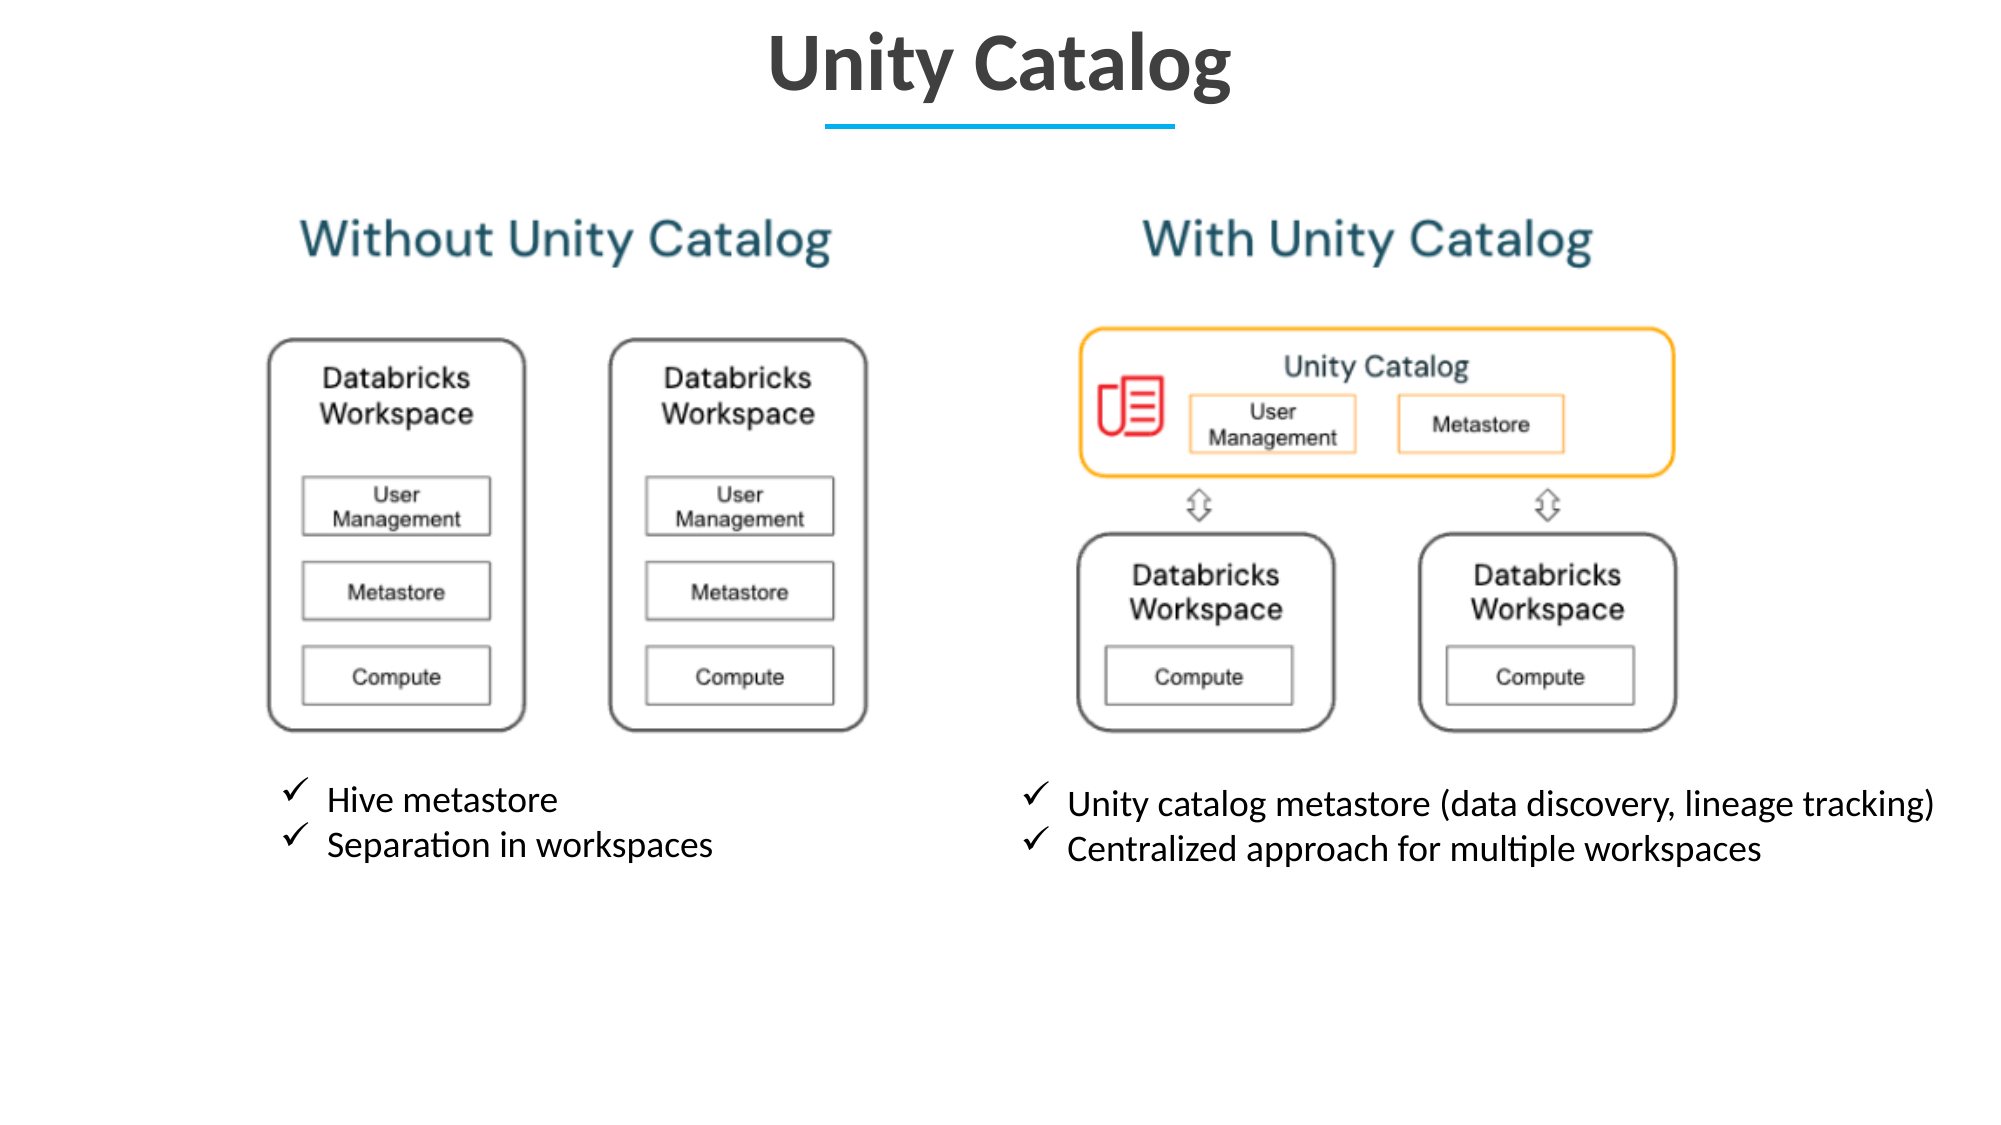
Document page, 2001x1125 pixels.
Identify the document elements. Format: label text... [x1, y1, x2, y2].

text_box Hive metastore Separation in workspaces [265, 769, 729, 873]
text_box Unity catalog metastore (data discovery, lineage tracking) Centralized approach for multiple workspaces [1005, 771, 1951, 877]
picture [249, 172, 1704, 769]
text_box Unity Catalog [0, 0, 2000, 115]
